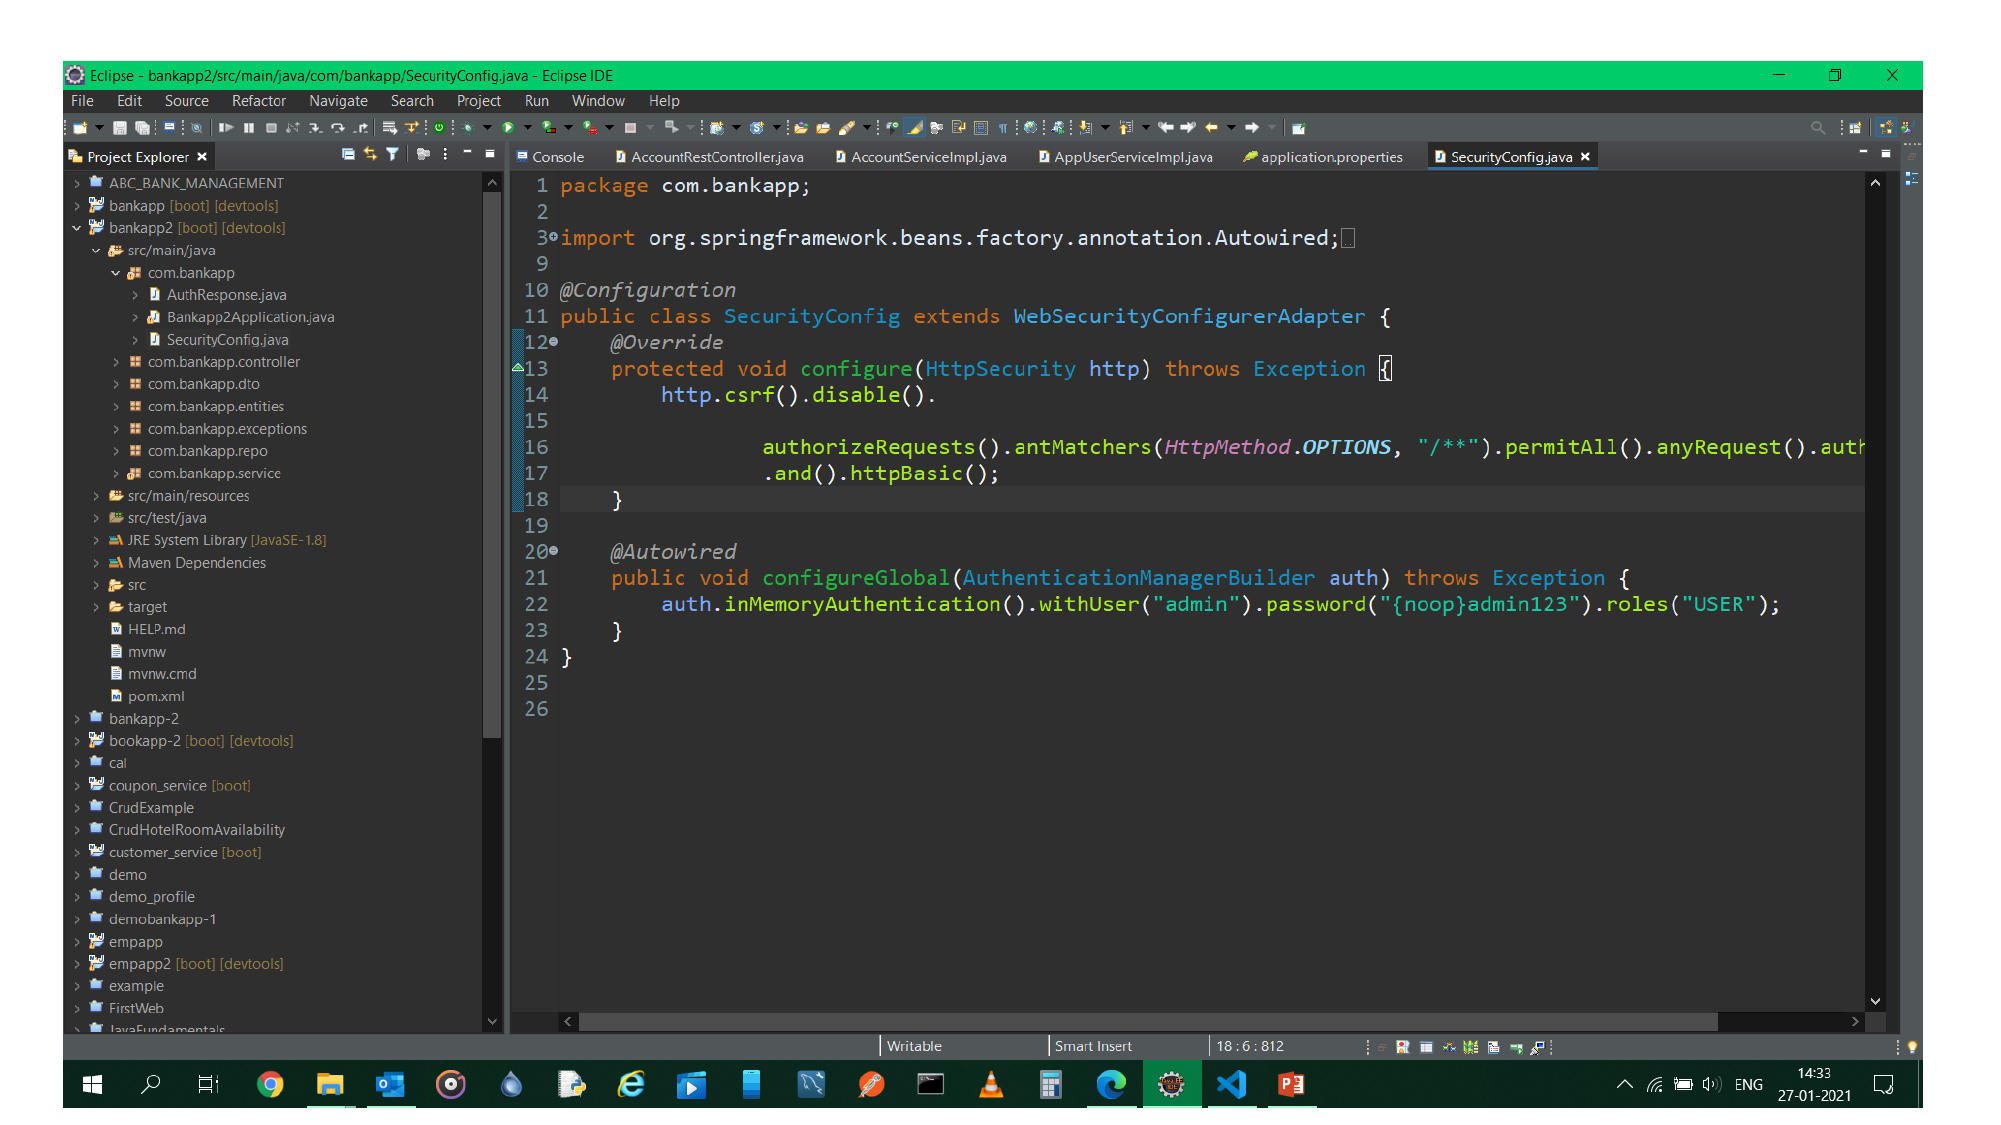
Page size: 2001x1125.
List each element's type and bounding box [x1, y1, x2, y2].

picture [63, 61, 1923, 1108]
